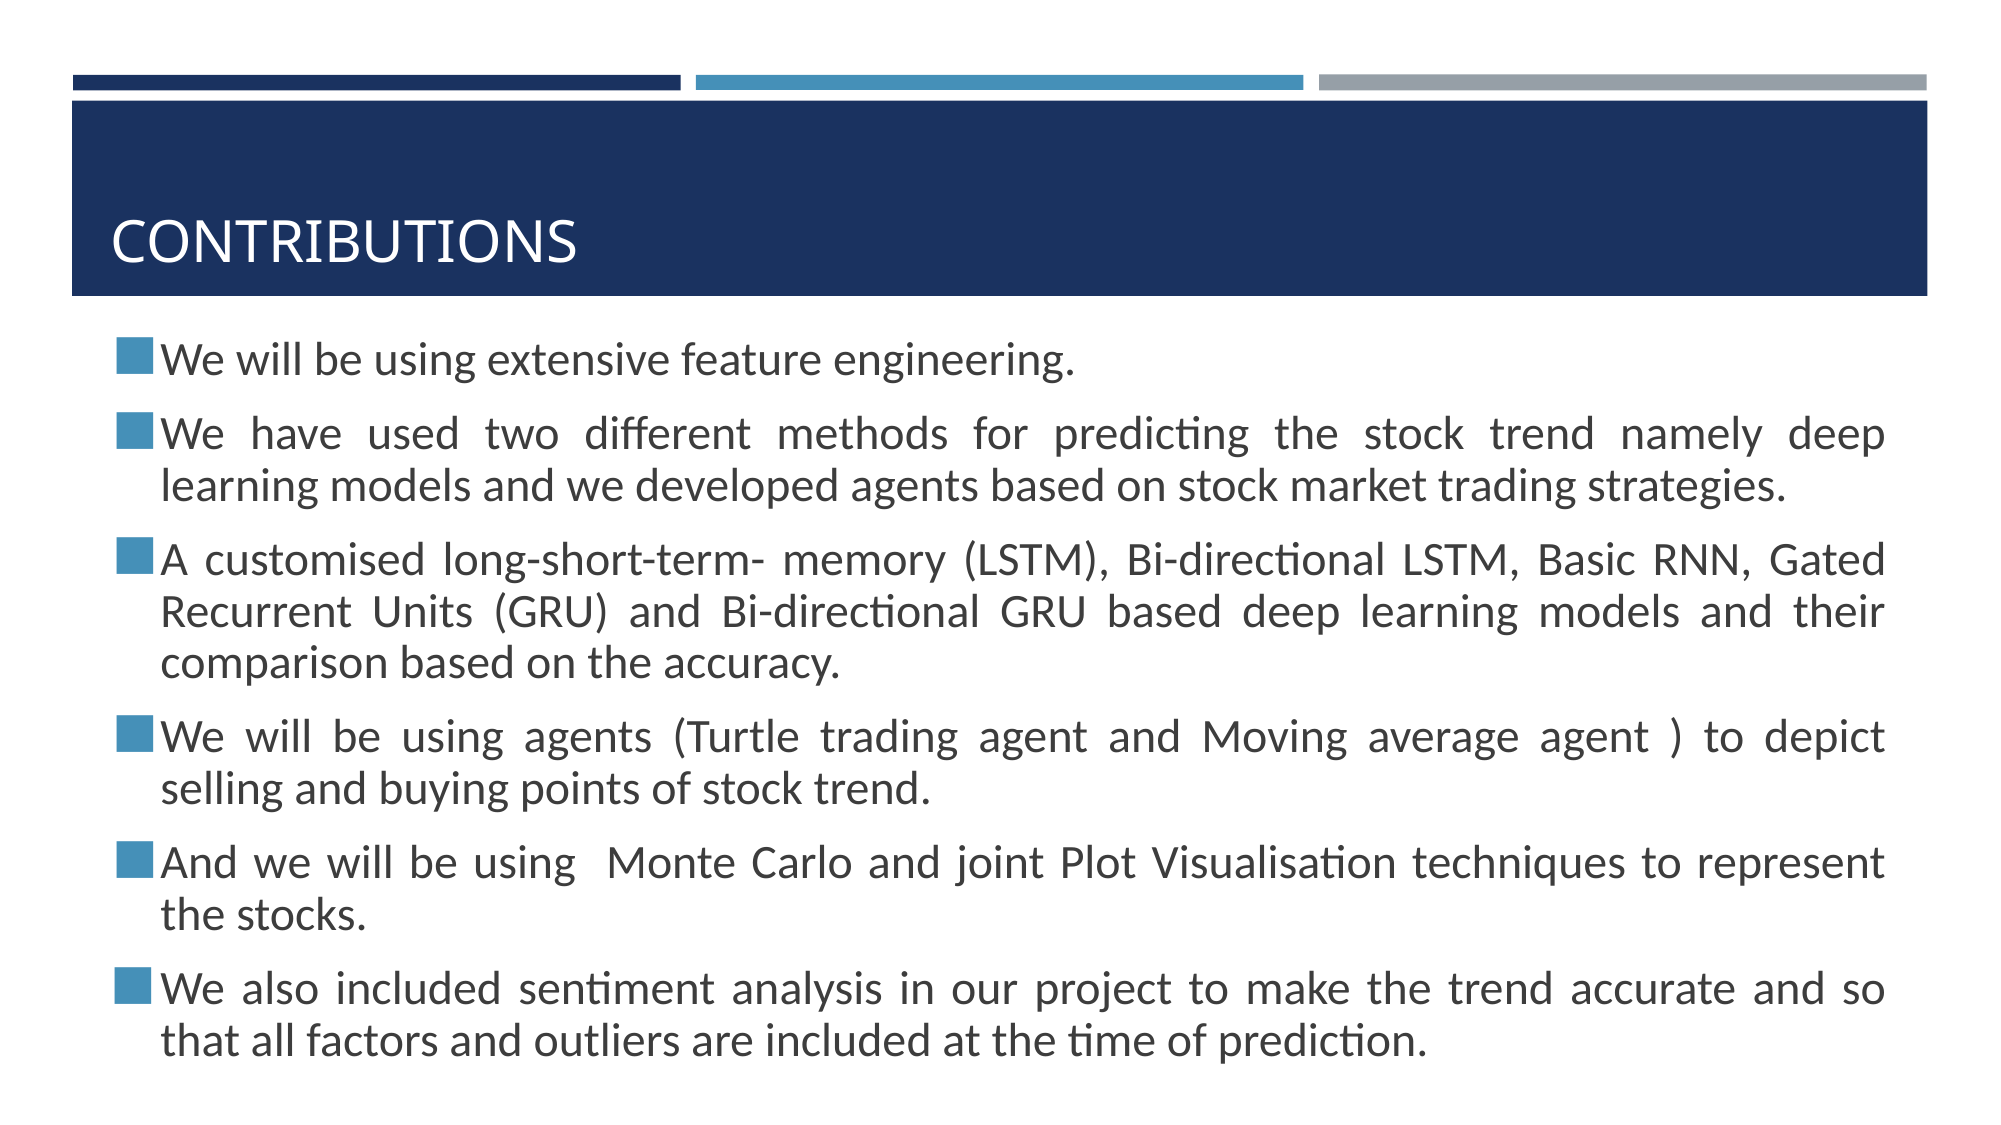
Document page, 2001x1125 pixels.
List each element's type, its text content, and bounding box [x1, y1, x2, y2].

list We will be using extensive feature engineering. We have used two different methods for predicting the stock trend namely deep learning models and we developed agents based on stock market trading strategies. A customised long-short-term- memory (LSTM), Bi-directional LSTM, Basic RNN, Gated Recurrent Units (GRU) and Bi-directional GRU based deep learning models and their comparison based on the accuracy. We will be using agents (Turtle trading agent and Moving average agent ) to depict selling and buying points of stock trend. And we will be using Monte Carlo and joint Plot Visualisation techniques to represent the stocks. We also included sentiment analysis in our project to make the trend accurate and so that all factors and outliers are included at the time of prediction. [95, 326, 1905, 1023]
title CONTRIBUTIONS [95, 115, 1905, 282]
